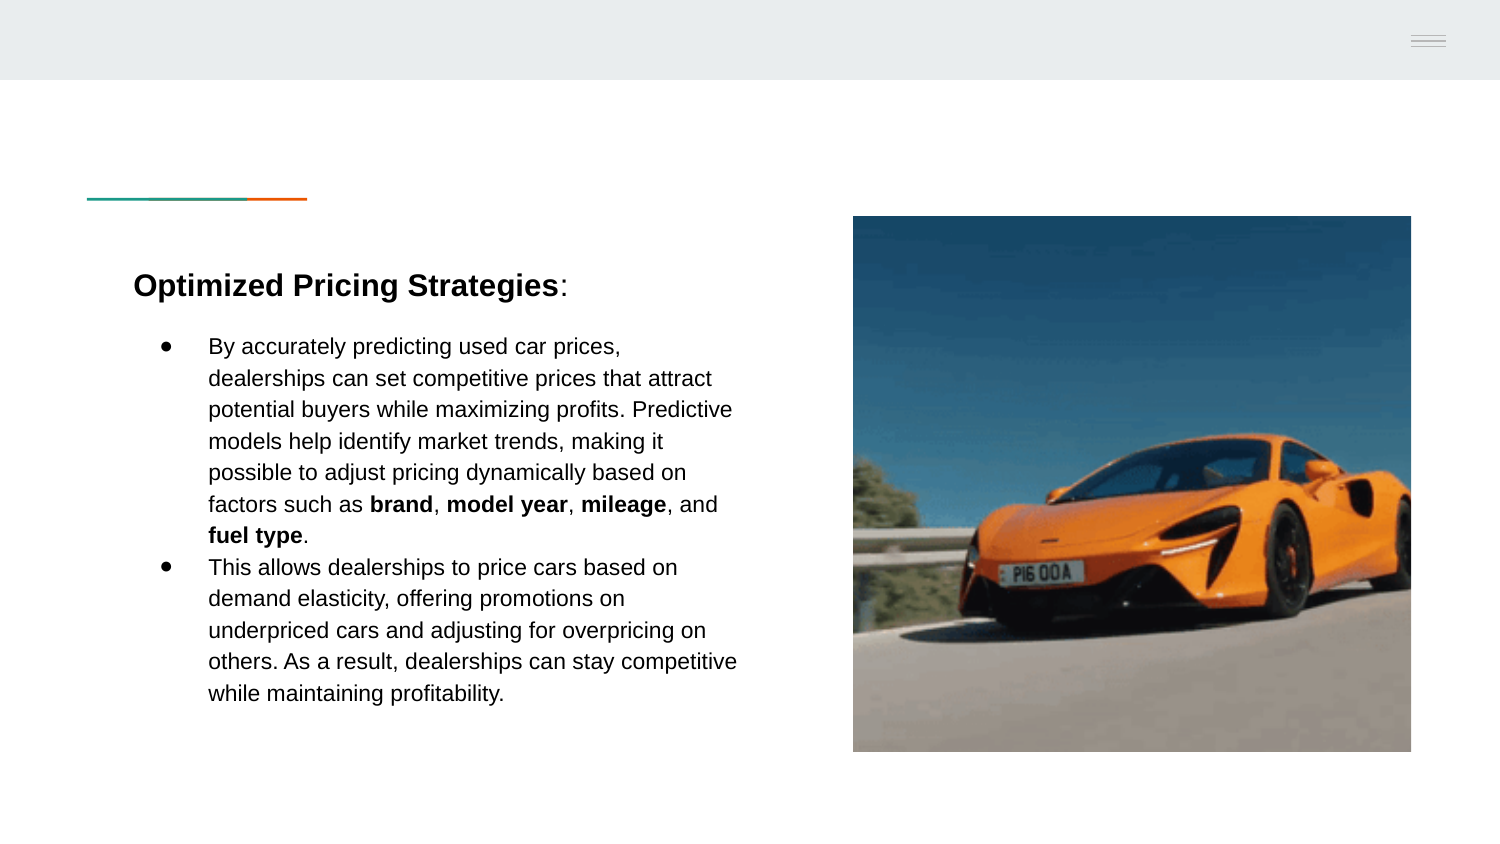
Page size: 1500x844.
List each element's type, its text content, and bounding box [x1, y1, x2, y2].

picture [852, 216, 1412, 752]
list Optimized Pricing Strategies: By accurately predicting used car prices, dealerships can set competitive prices that attract potential buyers while maximizing profits. Predictive models help identify market trends, making it possible to adjust pricing dynamically based on factors such as brand, model year, mileage, and fuel type. This allows dealerships to price cars based on demand elasticity, offering promotions on underpriced cars and adjusting for overpricing on others. As a result, dealerships can stay competitive while maintaining profitability. [118, 250, 757, 778]
